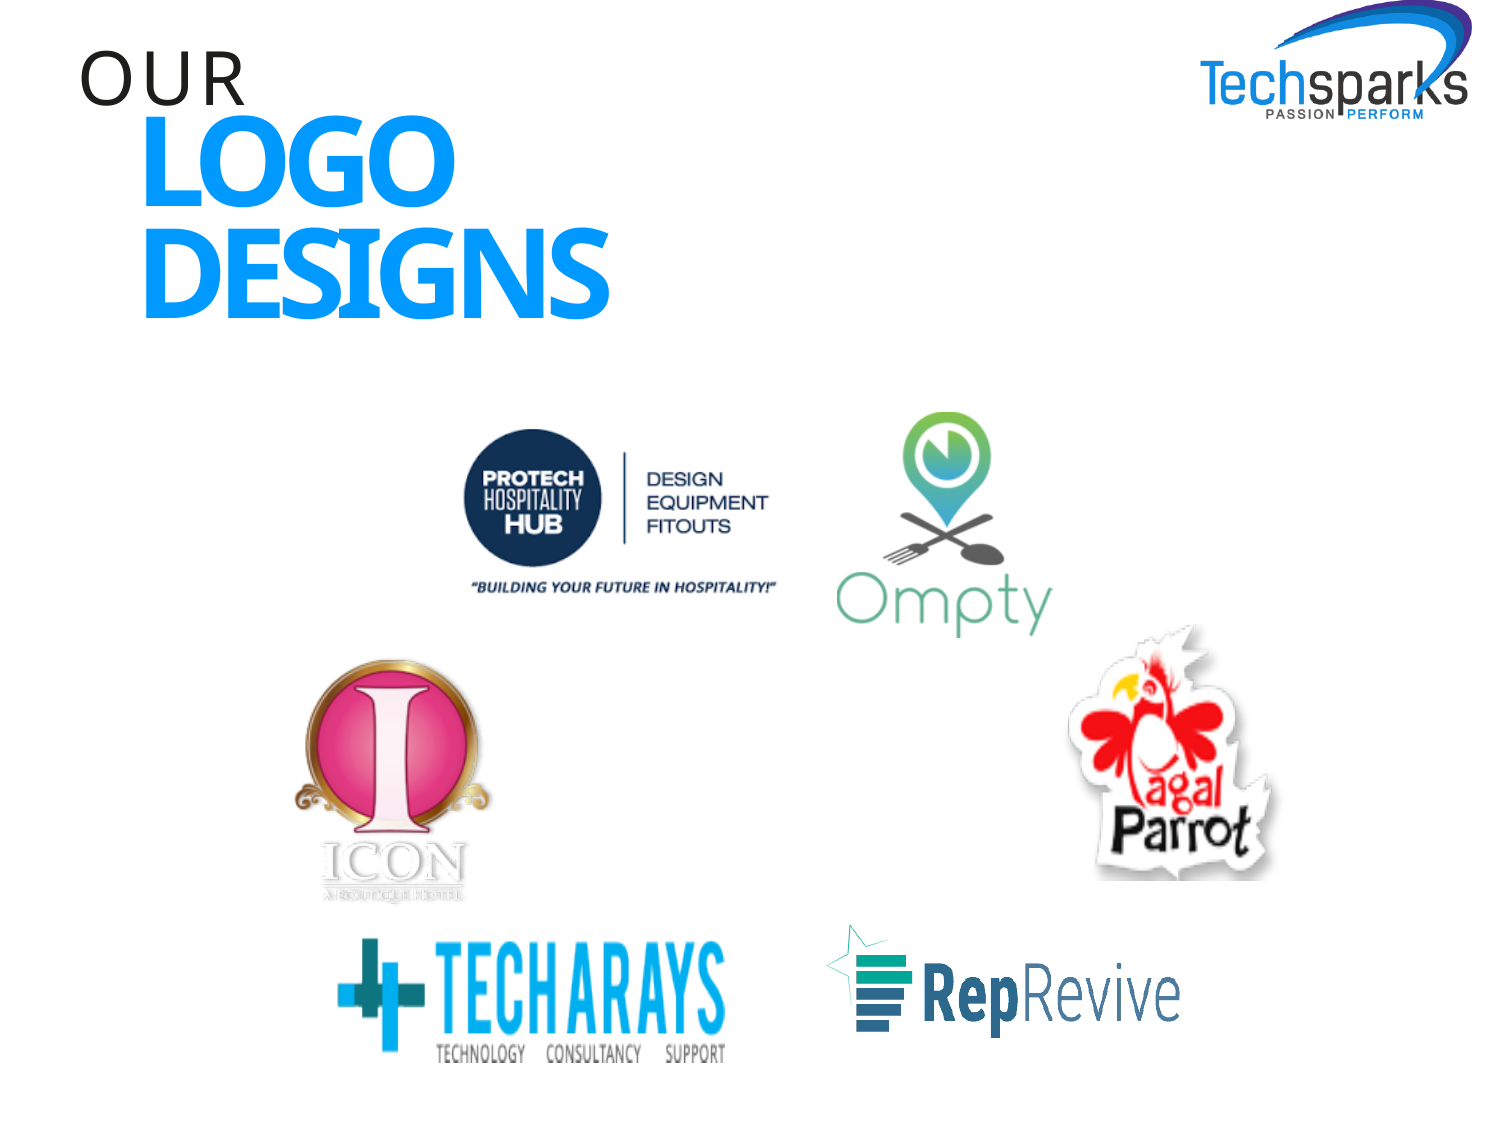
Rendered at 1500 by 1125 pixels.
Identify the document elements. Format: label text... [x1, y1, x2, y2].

picture [287, 637, 501, 916]
text_box OUR LOGO DESIGNS [75, 0, 713, 344]
picture [337, 937, 726, 1063]
picture [824, 924, 1180, 1038]
picture [462, 424, 783, 618]
picture [1199, 0, 1472, 119]
picture [837, 412, 1476, 882]
